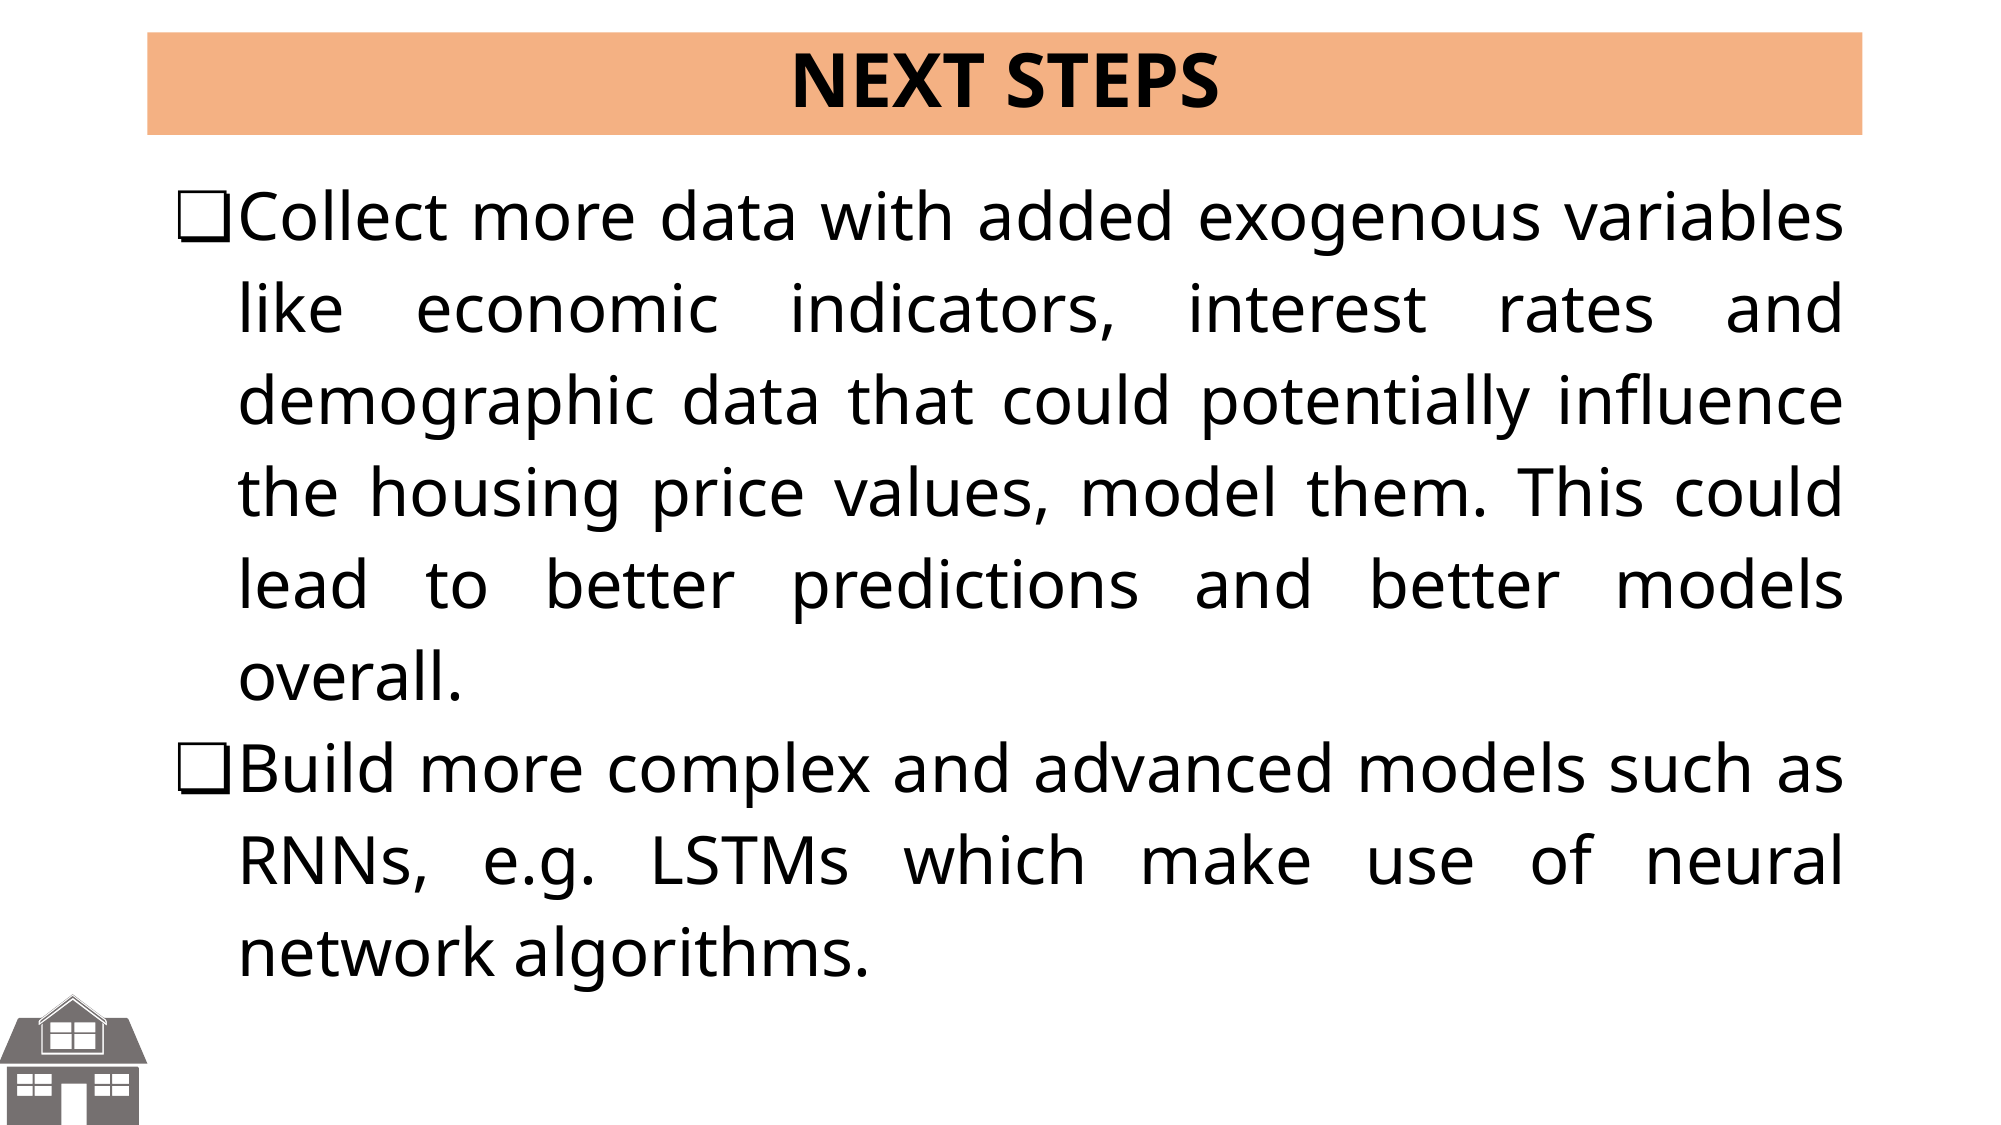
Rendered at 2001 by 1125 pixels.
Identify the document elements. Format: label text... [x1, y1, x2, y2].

title NEXT STEPS [147, 32, 1863, 135]
list Collect more data with added exogenous variables like economic indicators, interest rates and demographic data that could potentially influence the housing price values, model them. This could lead to better predictions and better models overall. Build more complex and advanced models such as RNNs, e.g. LSTMs which make use of neural network algorithms. [147, 154, 1863, 1014]
text_box [6, 1066, 139, 1125]
text_box [0, 994, 148, 1064]
